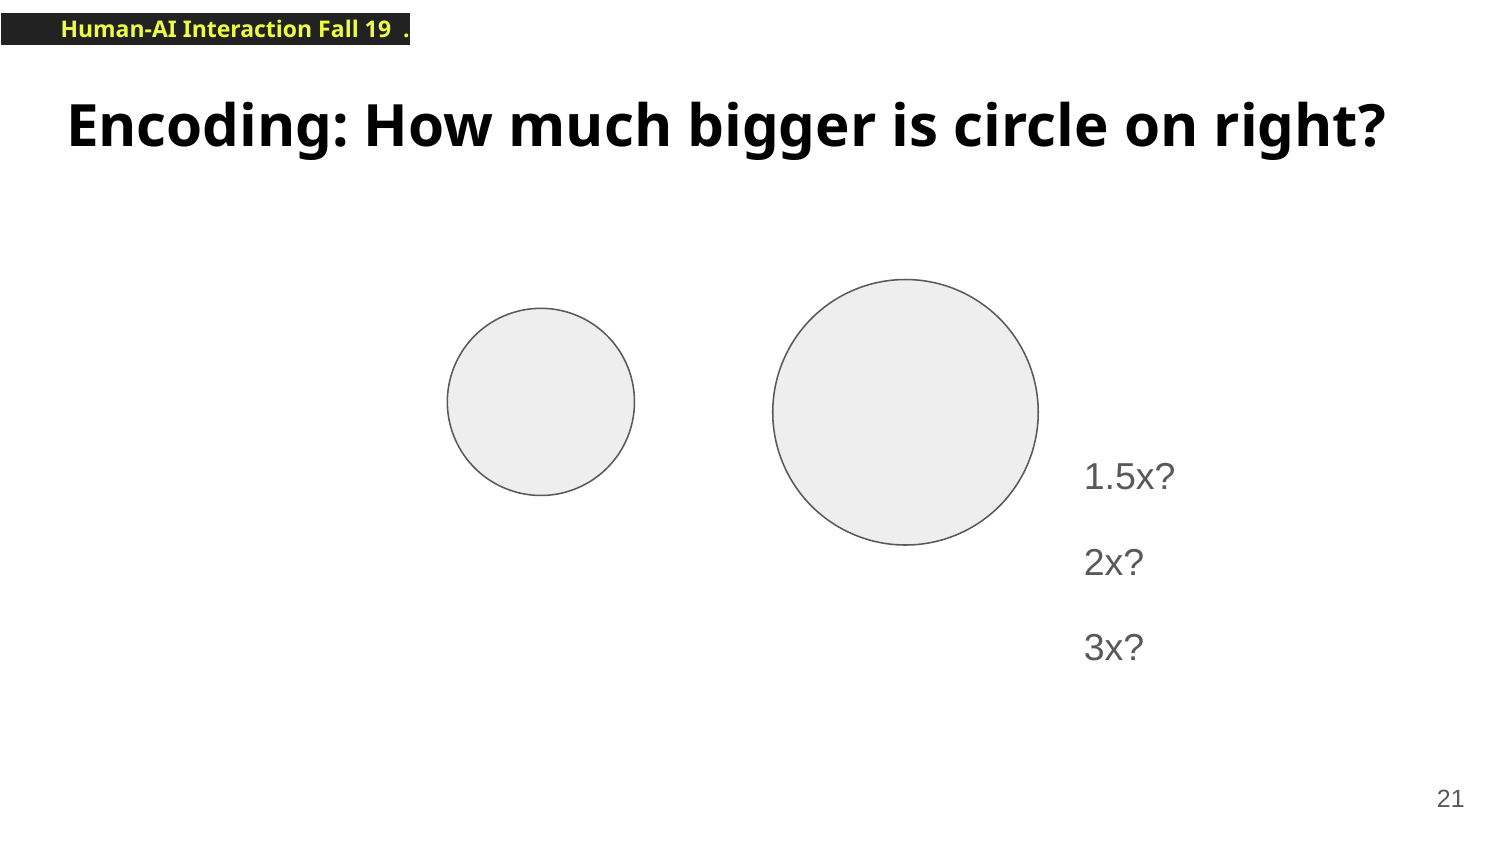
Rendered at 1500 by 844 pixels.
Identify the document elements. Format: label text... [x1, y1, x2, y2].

text_box [772, 279, 1039, 546]
text_box [447, 308, 635, 496]
title Encoding: How much bigger is circle on right? [51, 72, 1449, 167]
slide_number ‹#› [1389, 764, 1480, 830]
list 1.5x? 2x? 3x? [1068, 430, 1438, 636]
